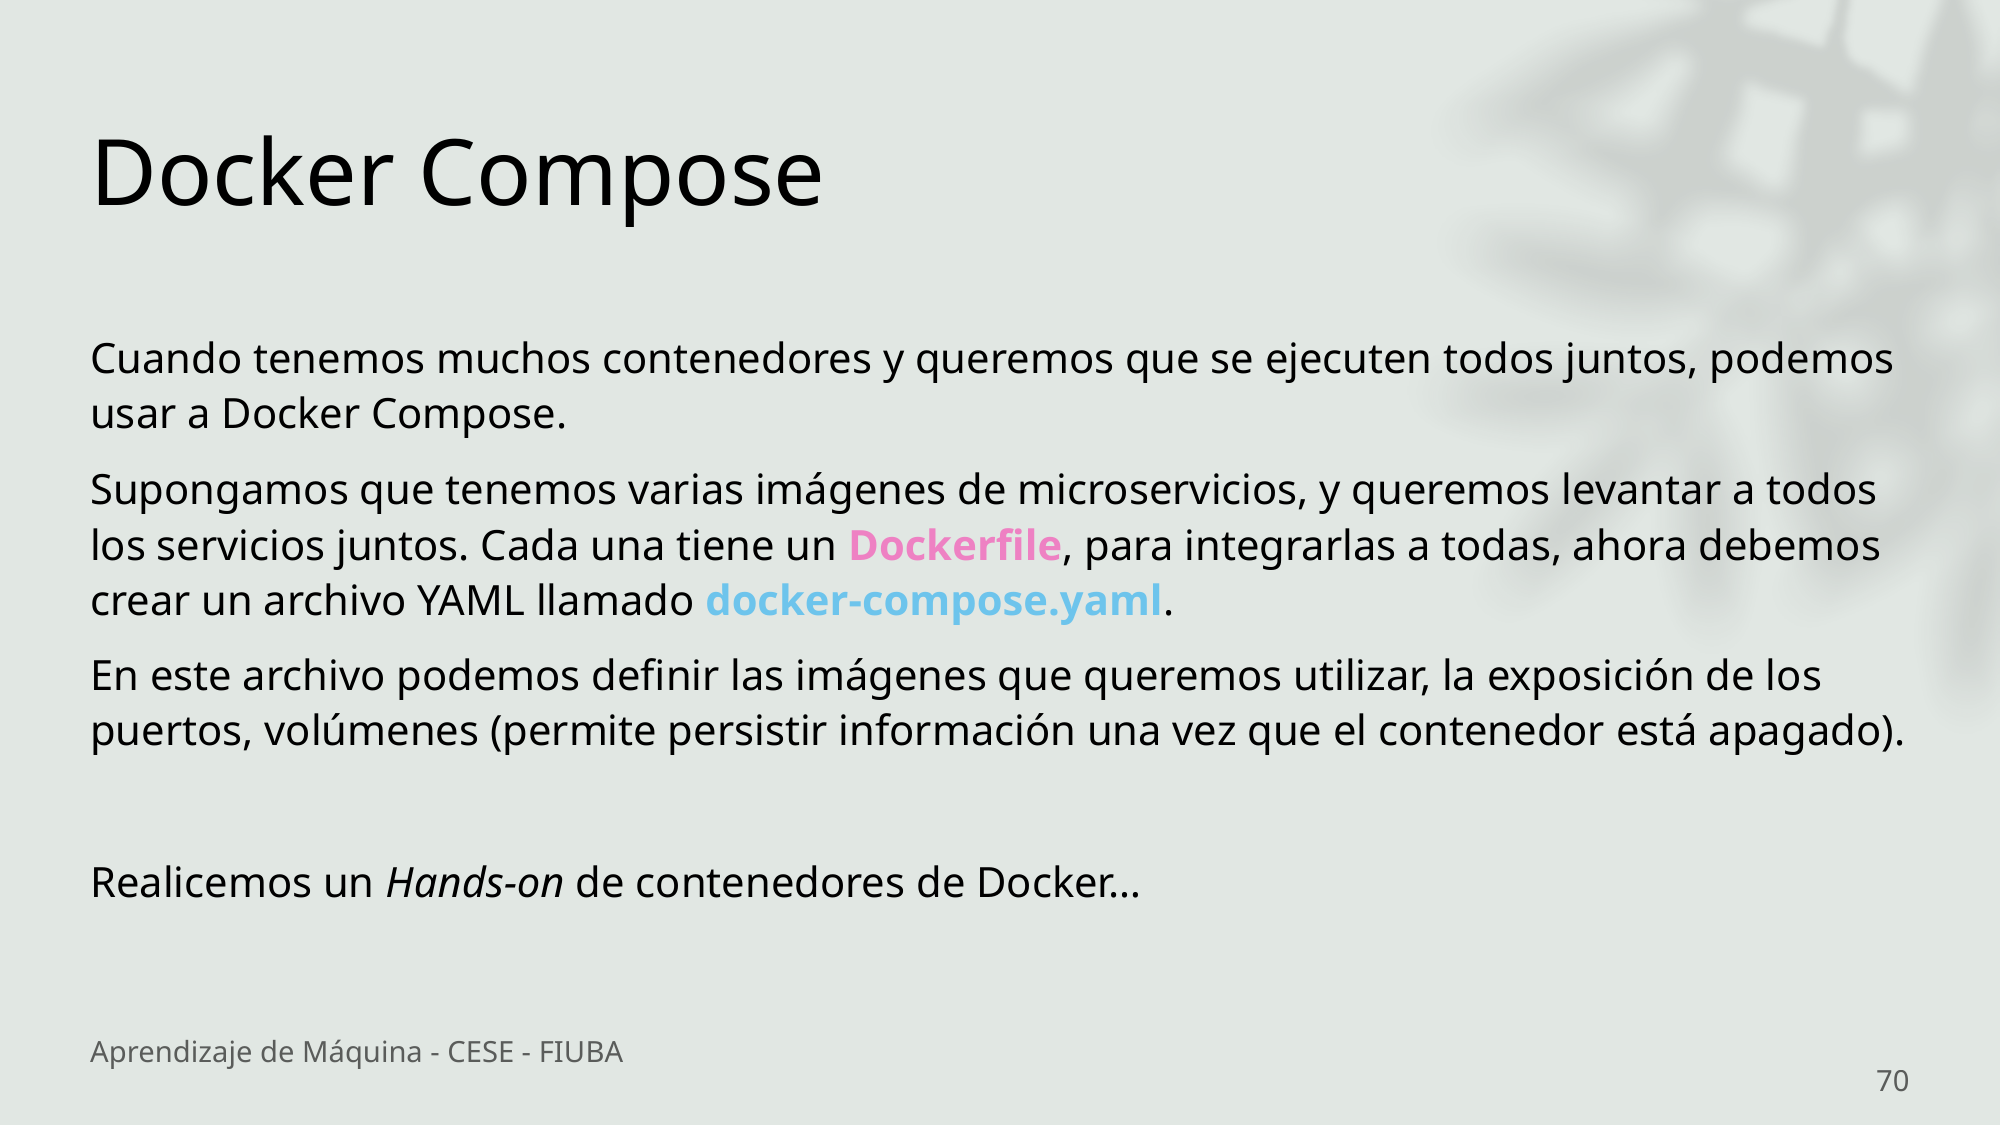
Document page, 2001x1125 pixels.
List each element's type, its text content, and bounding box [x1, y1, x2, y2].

list Cuando tenemos muchos contenedores y queremos que se ejecuten todos juntos, podemos usar a Docker Compose. Supongamos que tenemos varias imágenes de microservicios, y queremos levantar a todos los servicios juntos. Cada una tiene un Dockerfile, para integrarlas a todas, ahora debemos crear un archivo YAML llamado docker-compose.yaml. En este archivo podemos definir las imágenes que queremos utilizar, la exposición de los puertos, volúmenes (permite persistir información una vez que el contenedor está apagado). Realicemos un Hands-on de contenedores de Docker… [75, 319, 1925, 1009]
footer Aprendizaje de Máquina - CESE - FIUBA [75, 1020, 751, 1081]
slide_number 70 [1474, 1052, 1925, 1113]
title Docker Compose [75, 60, 1863, 278]
